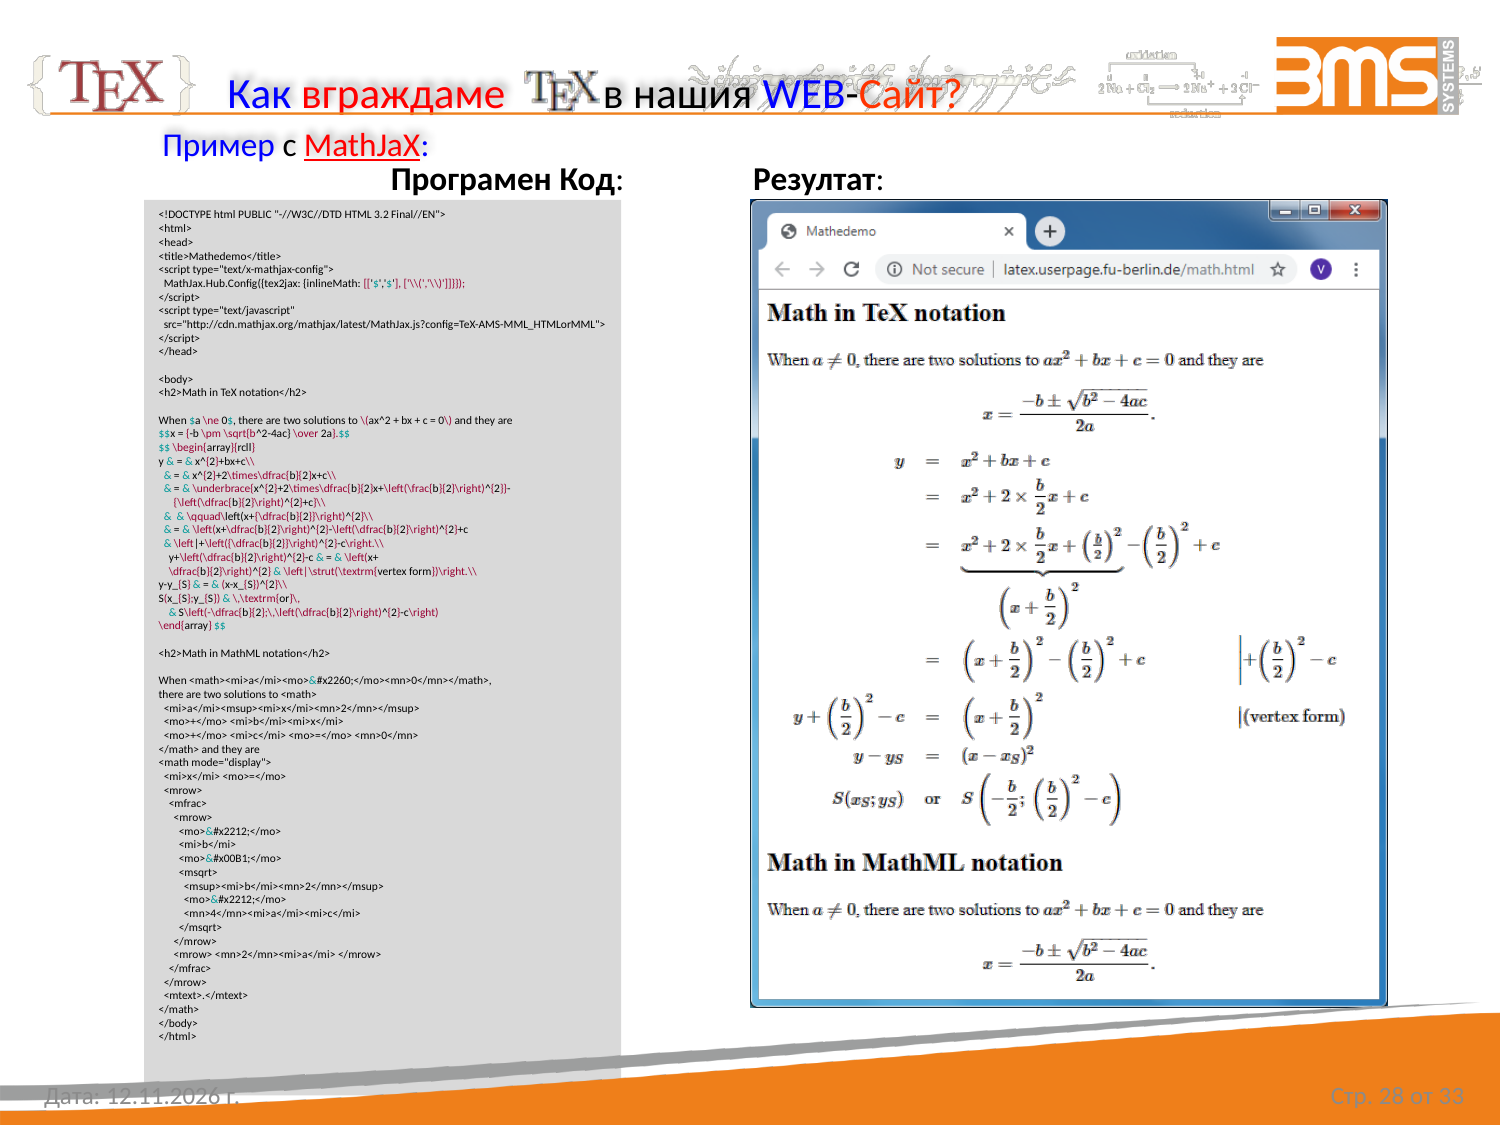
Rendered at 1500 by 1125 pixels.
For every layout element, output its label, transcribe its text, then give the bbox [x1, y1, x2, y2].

picture [0, 199, 1500, 1125]
picture [24, 37, 1482, 123]
text_box Резултат: [738, 149, 900, 205]
text_box Програмен Код: [376, 149, 640, 205]
title Пример с MathJaX: [91, 132, 500, 175]
text_box <!DOCTYPE html PUBLIC "-//W3C//DTD HTML 3.2 Final//EN"> <html> <head> <title>Mathedemo</title> <script type="text/x-mathjax-config"> MathJax.Hub.Config({tex2jax: {inlineMath: [['$','$'], ['\\(','\\)']]}}); </script> <script type="text/javascript" src="http://cdn.mathjax.org/mathjax/latest/MathJax.js?config=TeX-AMS-MML_HTMLorMML"> </script> </head> <body> <h2>Math in TeX notation</h2> When $a \ne 0$, there are two solutions to \(ax^2 + bx + c = 0\) and they are $$x = {-b \pm \sqrt{b^2-4ac} \over 2a}.$$ $$ \begin{array}{rcll} y & = & x^{2}+bx+c\\ & = & x^{2}+2\times\dfrac{b}{2}x+c\\ & = & \underbrace{x^{2}+2\times\dfrac{b}{2}x+\left(\frac{b}{2}\right)^{2}}- {\left(\dfrac{b}{2}\right)^{2}+c}\\ & & \qquad\left(x+{\dfrac{b}{2}}\right)^{2}\\ & = & \left(x+\dfrac{b}{2}\right)^{2}-\left(\dfrac{b}{2}\right)^{2}+c & \left|+\left({\dfrac{b}{2}}\right)^{2}-c\right.\\ y+\left(\dfrac{b}{2}\right)^{2}-c & = & \left(x+ \dfrac{b}{2}\right)^{2} & \left|\strut(\textrm{vertex form})\right.\\ y-y_{S} & = & (x-x_{S})^{2}\\ S(x_{S};y_{S}) & \,\textrm{or}\, & S\left(-\dfrac{b}{2};\,\left(\dfrac{b}{2}\right)^{2}-c\right) \end{array} $$ <h2>Math in MathML notation</h2> When <math><mi>a</mi><mo>&#x2260;</mo><mn>0</mn></math>, there are two solutions to <math> <mi>a</mi><msup><mi>x</mi><mn>2</mn></msup> <mo>+</mo> <mi>b</mi><mi>x</mi> <mo>+</mo> <mi>c</mi> <mo>=</mo> <mn>0</mn> </math> and they are <math mode="display"> <mi>x</mi> <mo>=</mo> <mrow> <mfrac> <mrow> <mo>&#x2212;</mo> <mi>b</mi> <mo>&#x00B1;</mo> <msqrt> <msup><mi>b</mi><mn>2</mn></msup> <mo>&#x2212;</mo> <mn>4</mn><mi>a</mi><mi>c</mi> </msqrt> </mrow> <mrow> <mn>2</mn><mi>a</mi> </mrow> </mfrac> </mrow> <mtext>.</mtext> </math> </body> </html> [144, 199, 622, 1000]
